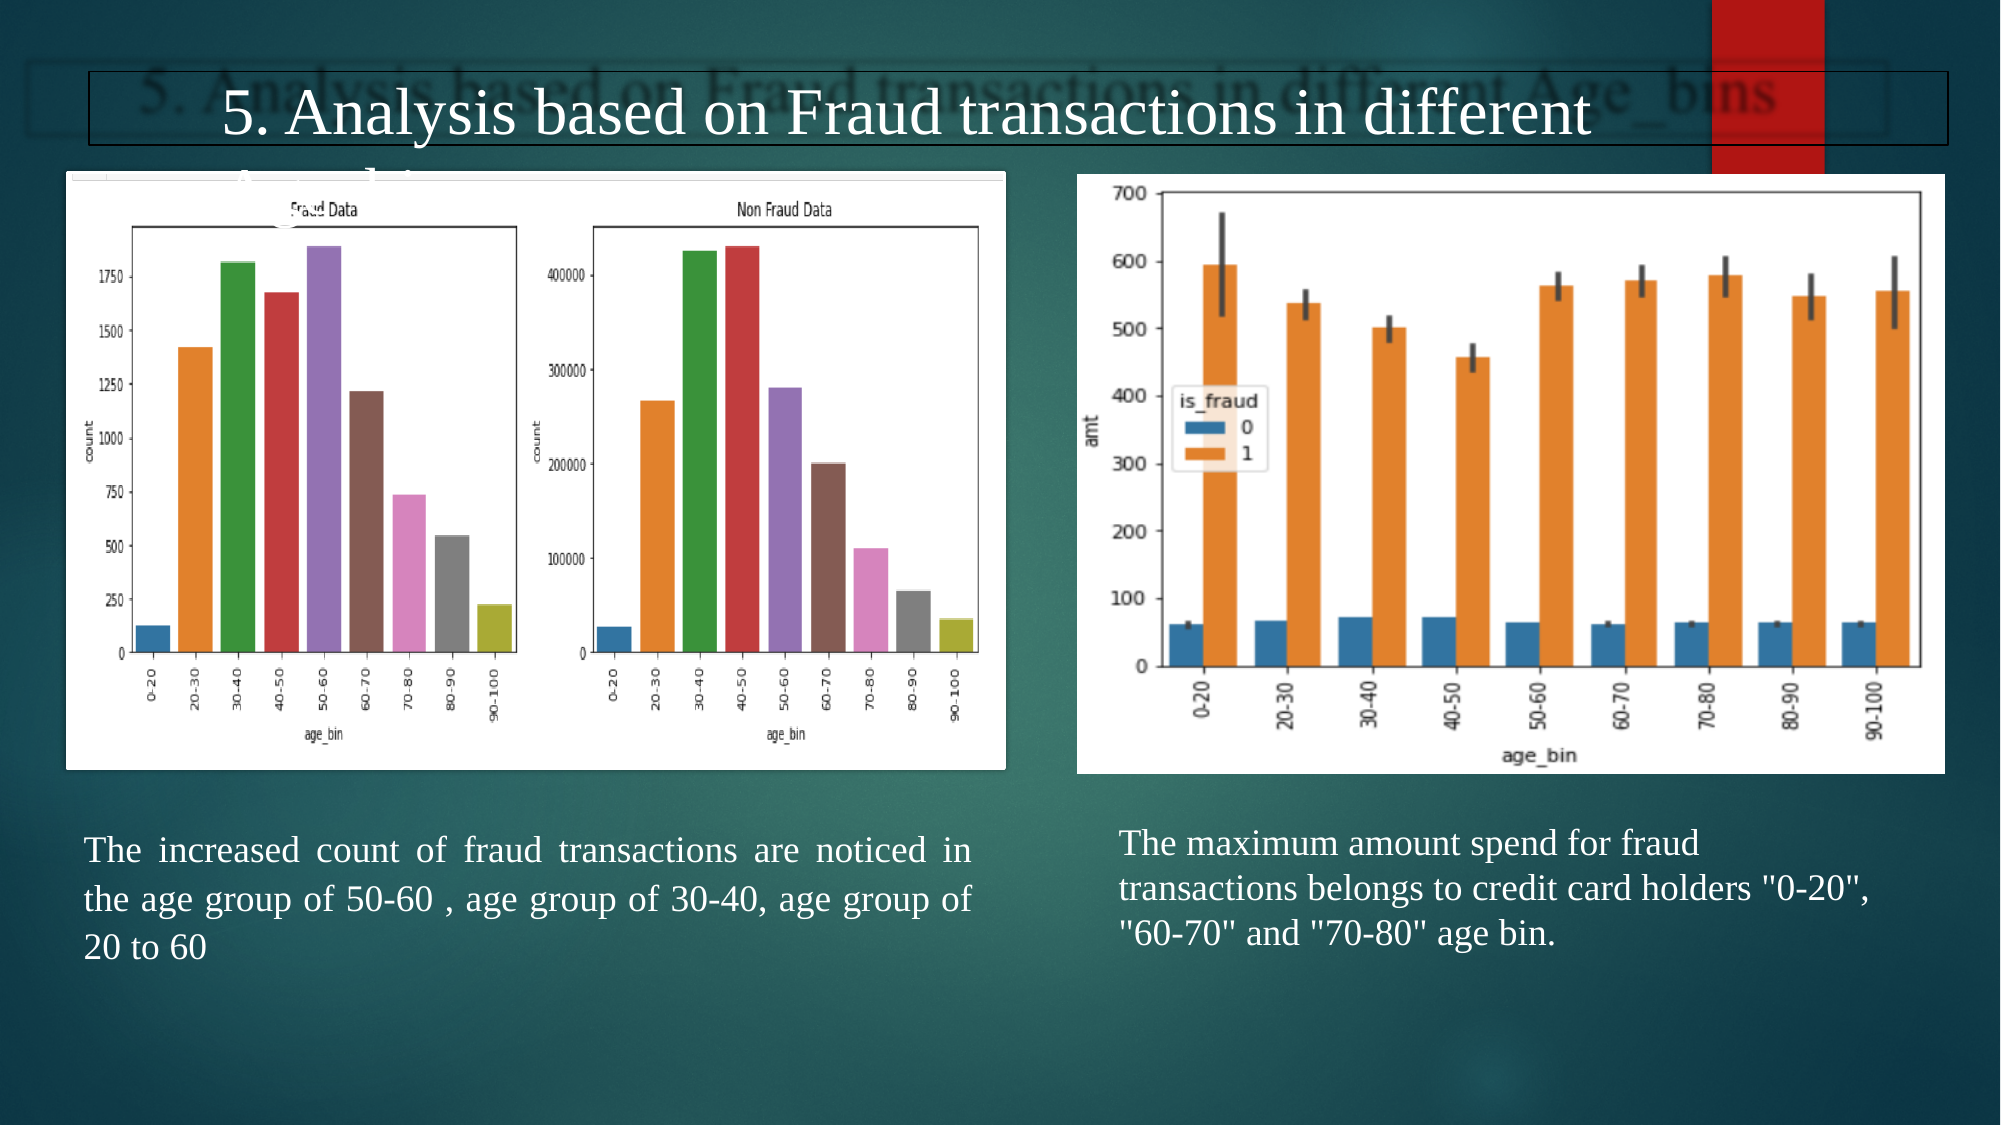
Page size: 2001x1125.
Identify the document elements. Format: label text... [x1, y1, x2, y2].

text_box The increased count of fraud transactions are noticed in the age group of 50-60 , age group of 30-40, age group of 20 to 60 [81, 815, 974, 967]
text_box The maximum amount spend for fraud transactions belongs to credit card holders "0-20", "60-70" and "70-80" age bin. [1116, 815, 1890, 953]
picture [0, 0, 2001, 1125]
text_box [18, 19, 1949, 779]
